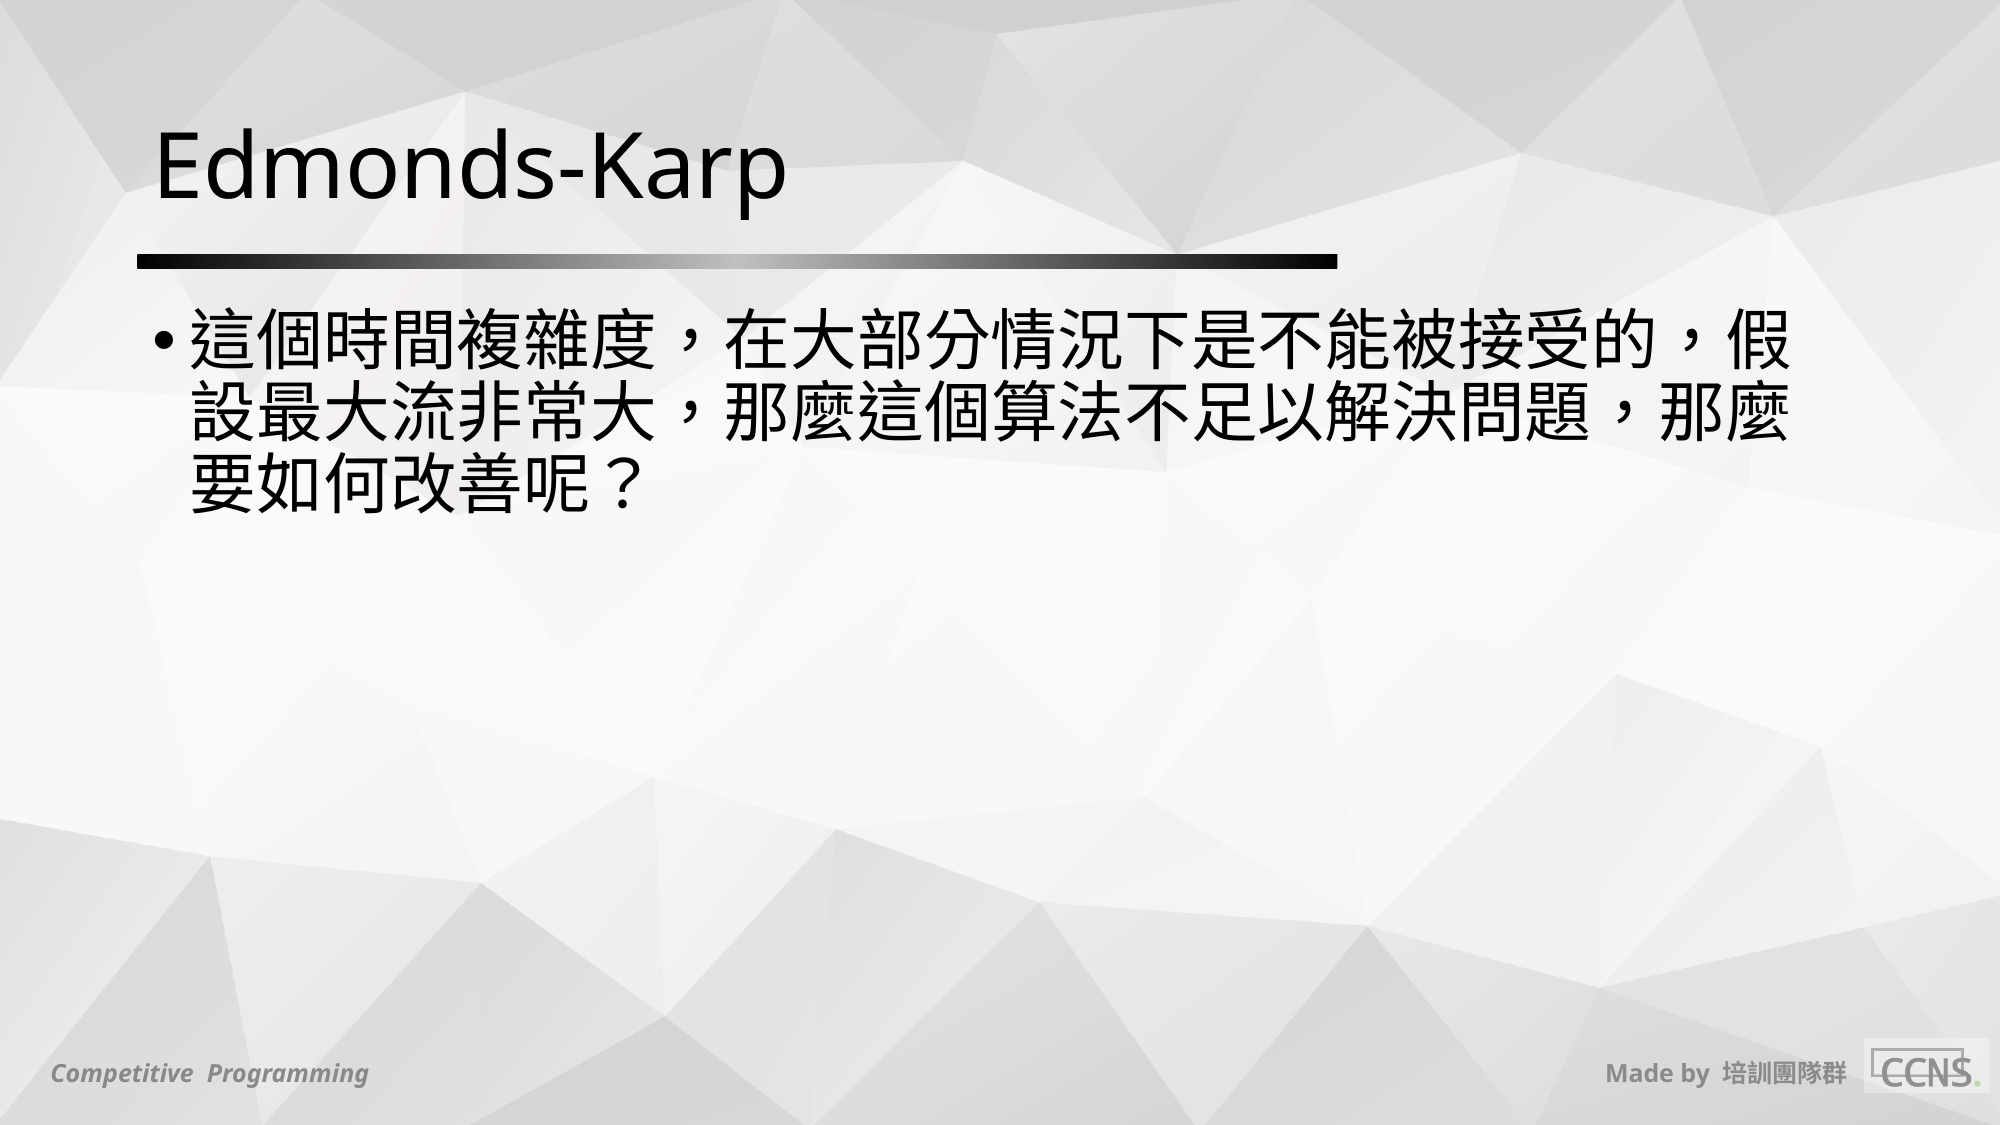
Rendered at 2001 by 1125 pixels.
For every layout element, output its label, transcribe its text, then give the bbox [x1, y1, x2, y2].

picture [0, 0, 2000, 1125]
title Edmonds-Karp [137, 59, 1863, 278]
